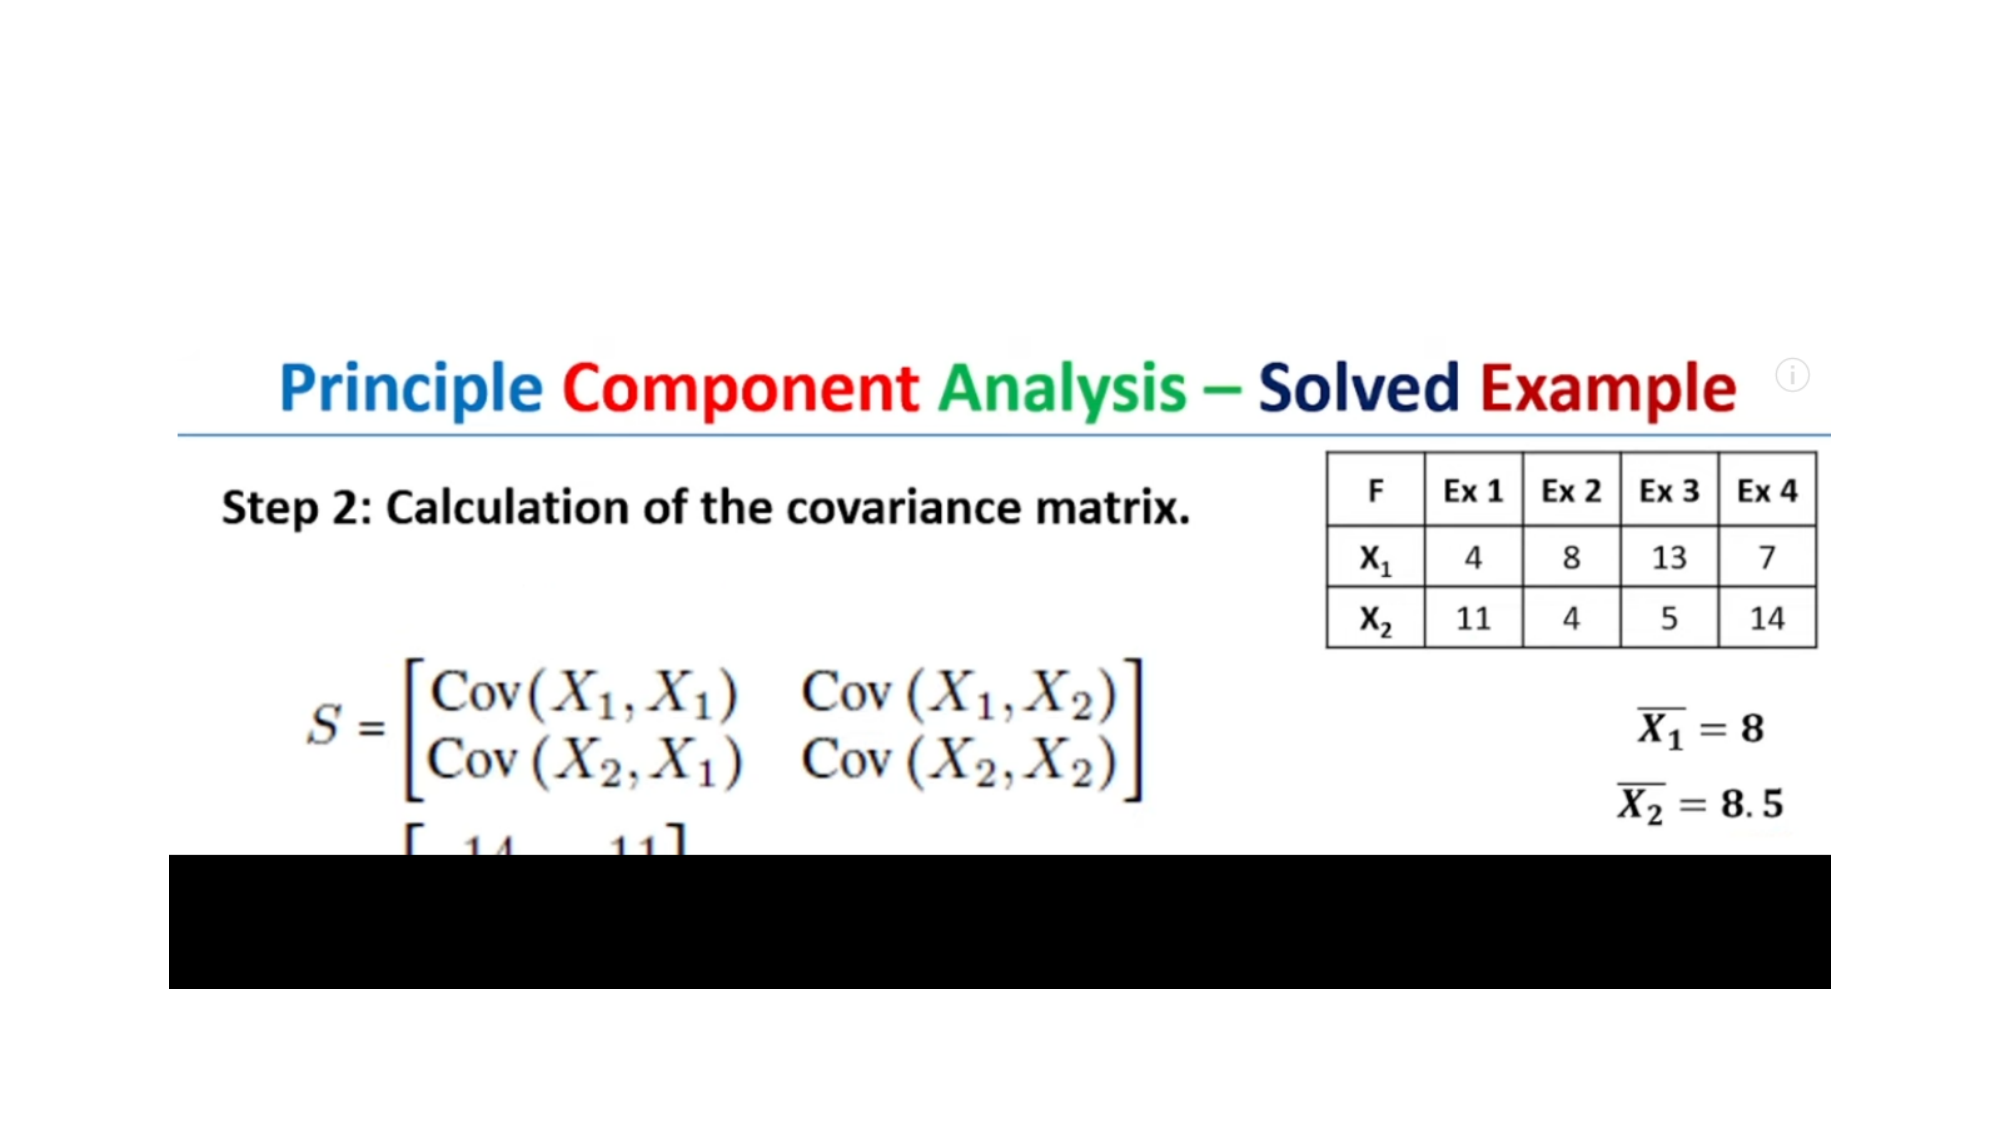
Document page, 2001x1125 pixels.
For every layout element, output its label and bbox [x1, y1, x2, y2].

list [169, 323, 1830, 989]
